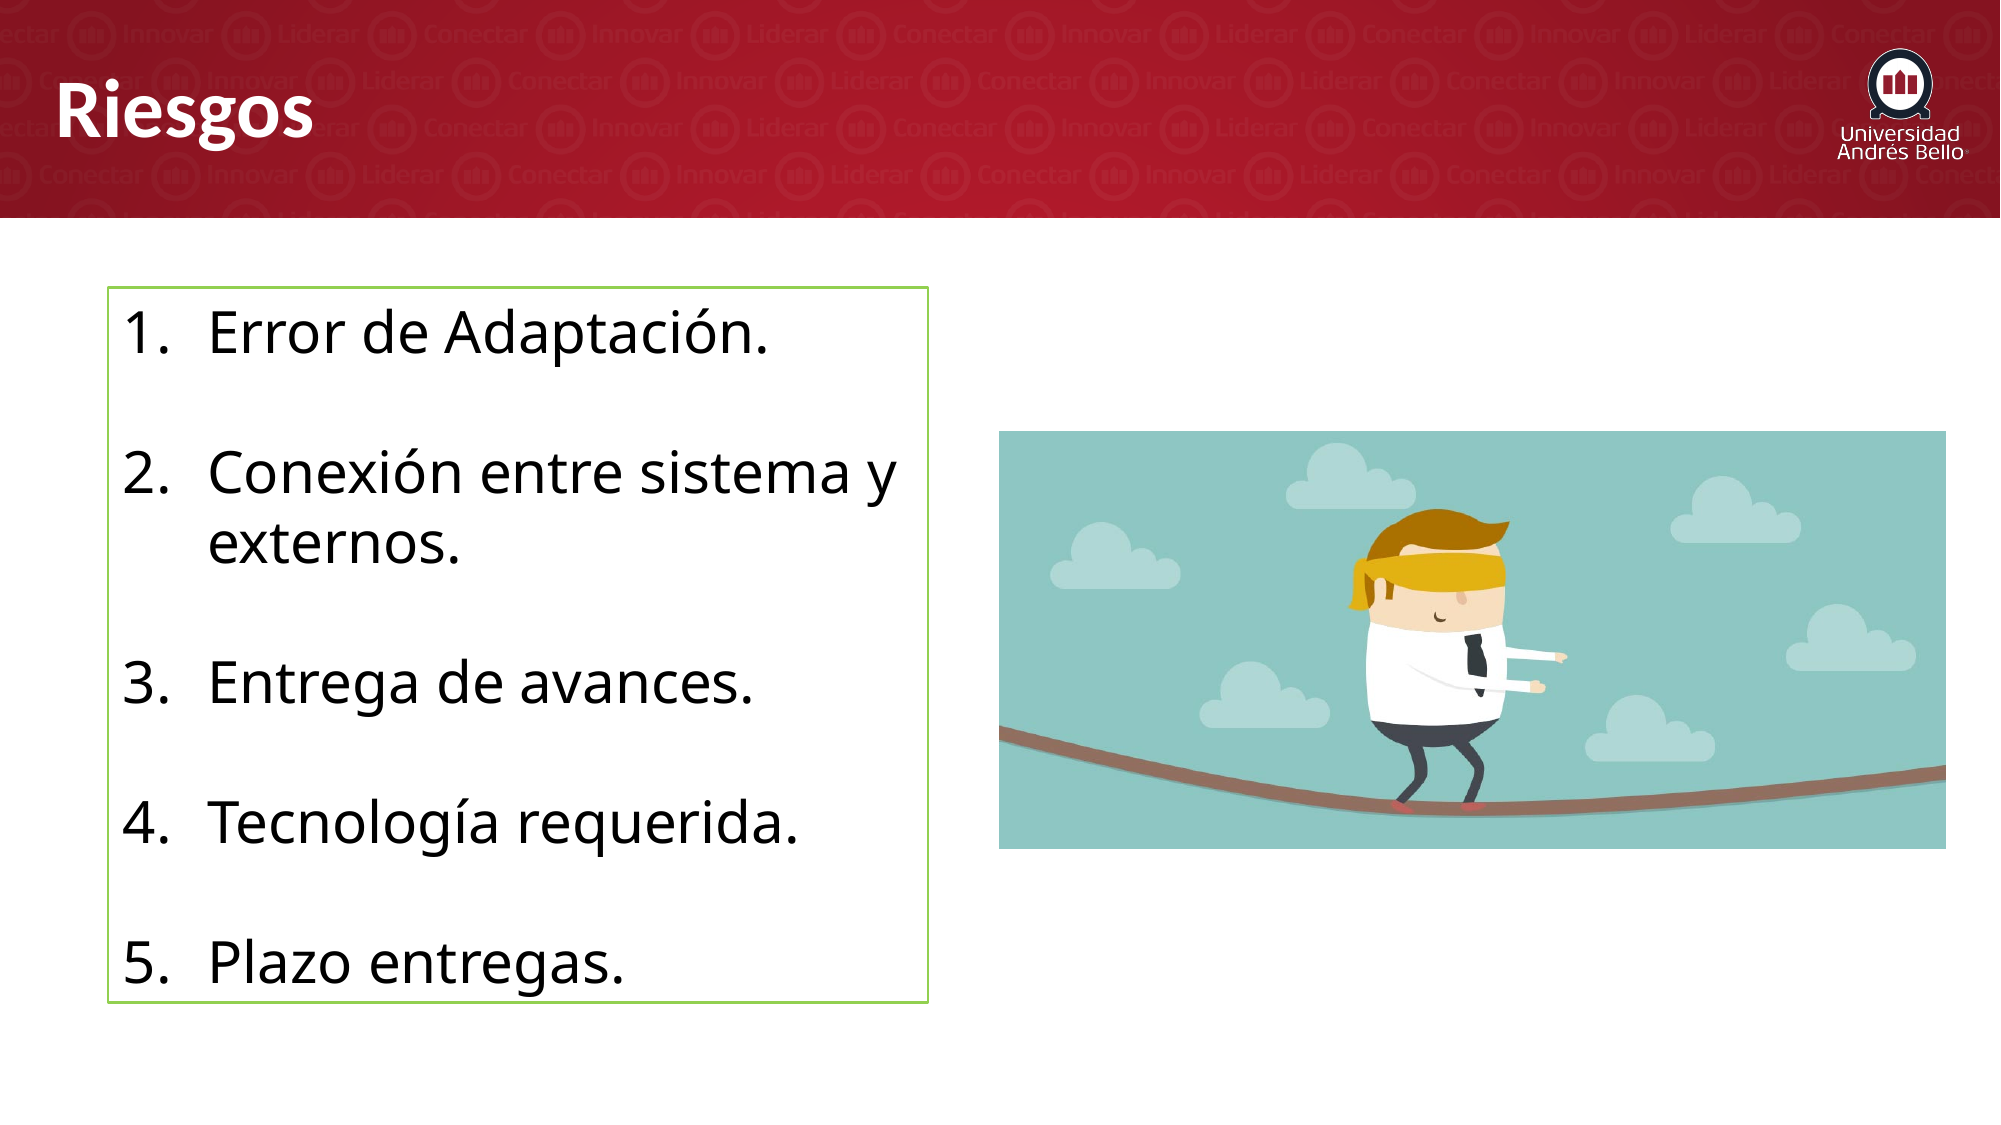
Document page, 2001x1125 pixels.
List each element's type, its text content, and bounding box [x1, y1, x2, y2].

title Riesgos [40, 12, 1816, 208]
picture [999, 431, 1946, 850]
text_box Error de Adaptación. Conexión entre sistema y externos. Entrega de avances. Tecnología requerida. Plazo entregas. [108, 287, 929, 1003]
picture [0, 0, 2000, 218]
